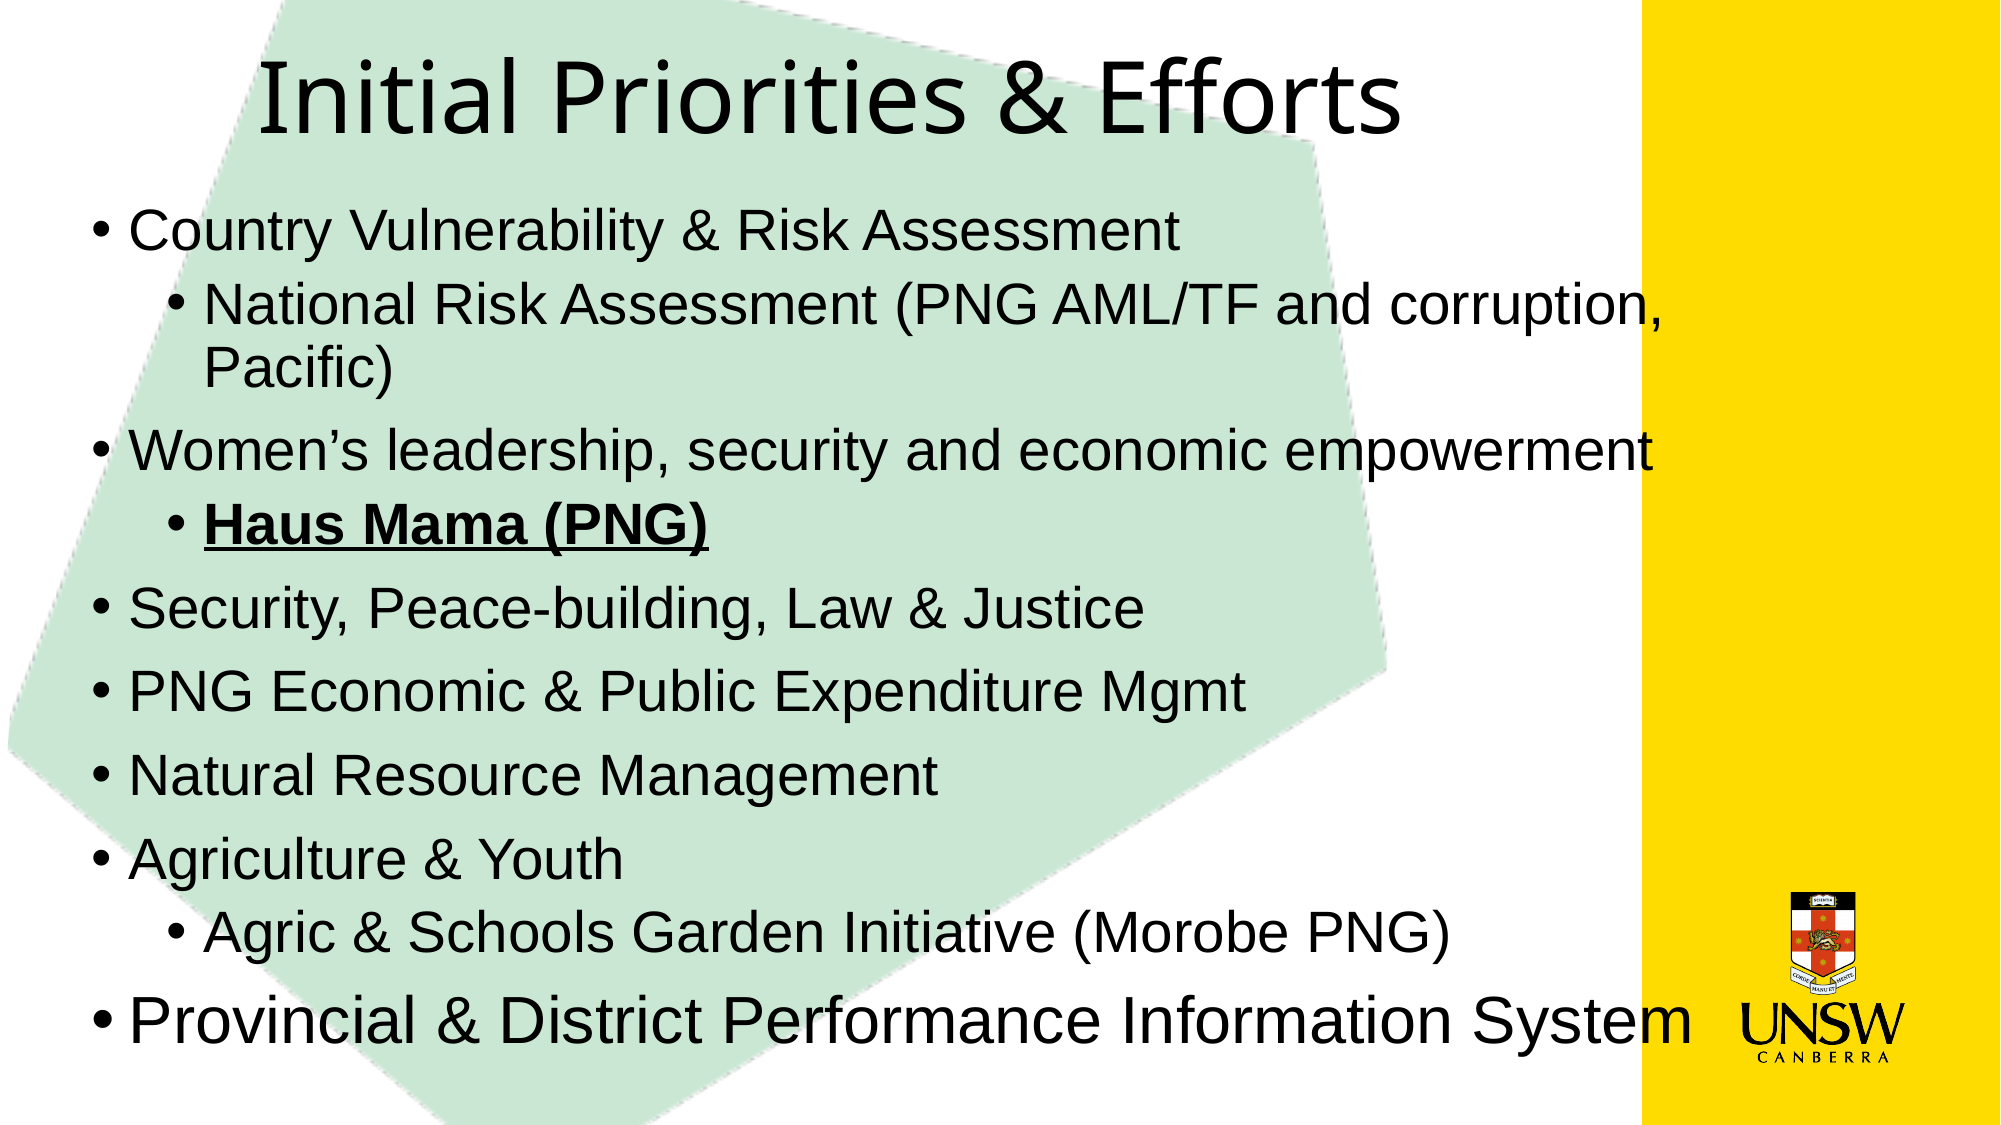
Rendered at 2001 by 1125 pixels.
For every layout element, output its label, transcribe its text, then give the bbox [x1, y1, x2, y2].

text_box Initial Priorities & Efforts [0, 26, 1725, 162]
picture [1741, 892, 1905, 1063]
text_box Country Vulnerability & Risk Assessment National Risk Assessment (PNG AML/TF and corruption, Pacific) Women’s leadership, security and economic empowerment Haus Mama (PNG) Security, Peace-building, Law & Justice PNG Economic & Public Expenditure Mgmt Natural Resource Management Agriculture & Youth Agric & Schools Garden Initiative (Morobe PNG) Provincial & District Performance Information System [76, 193, 1731, 1069]
